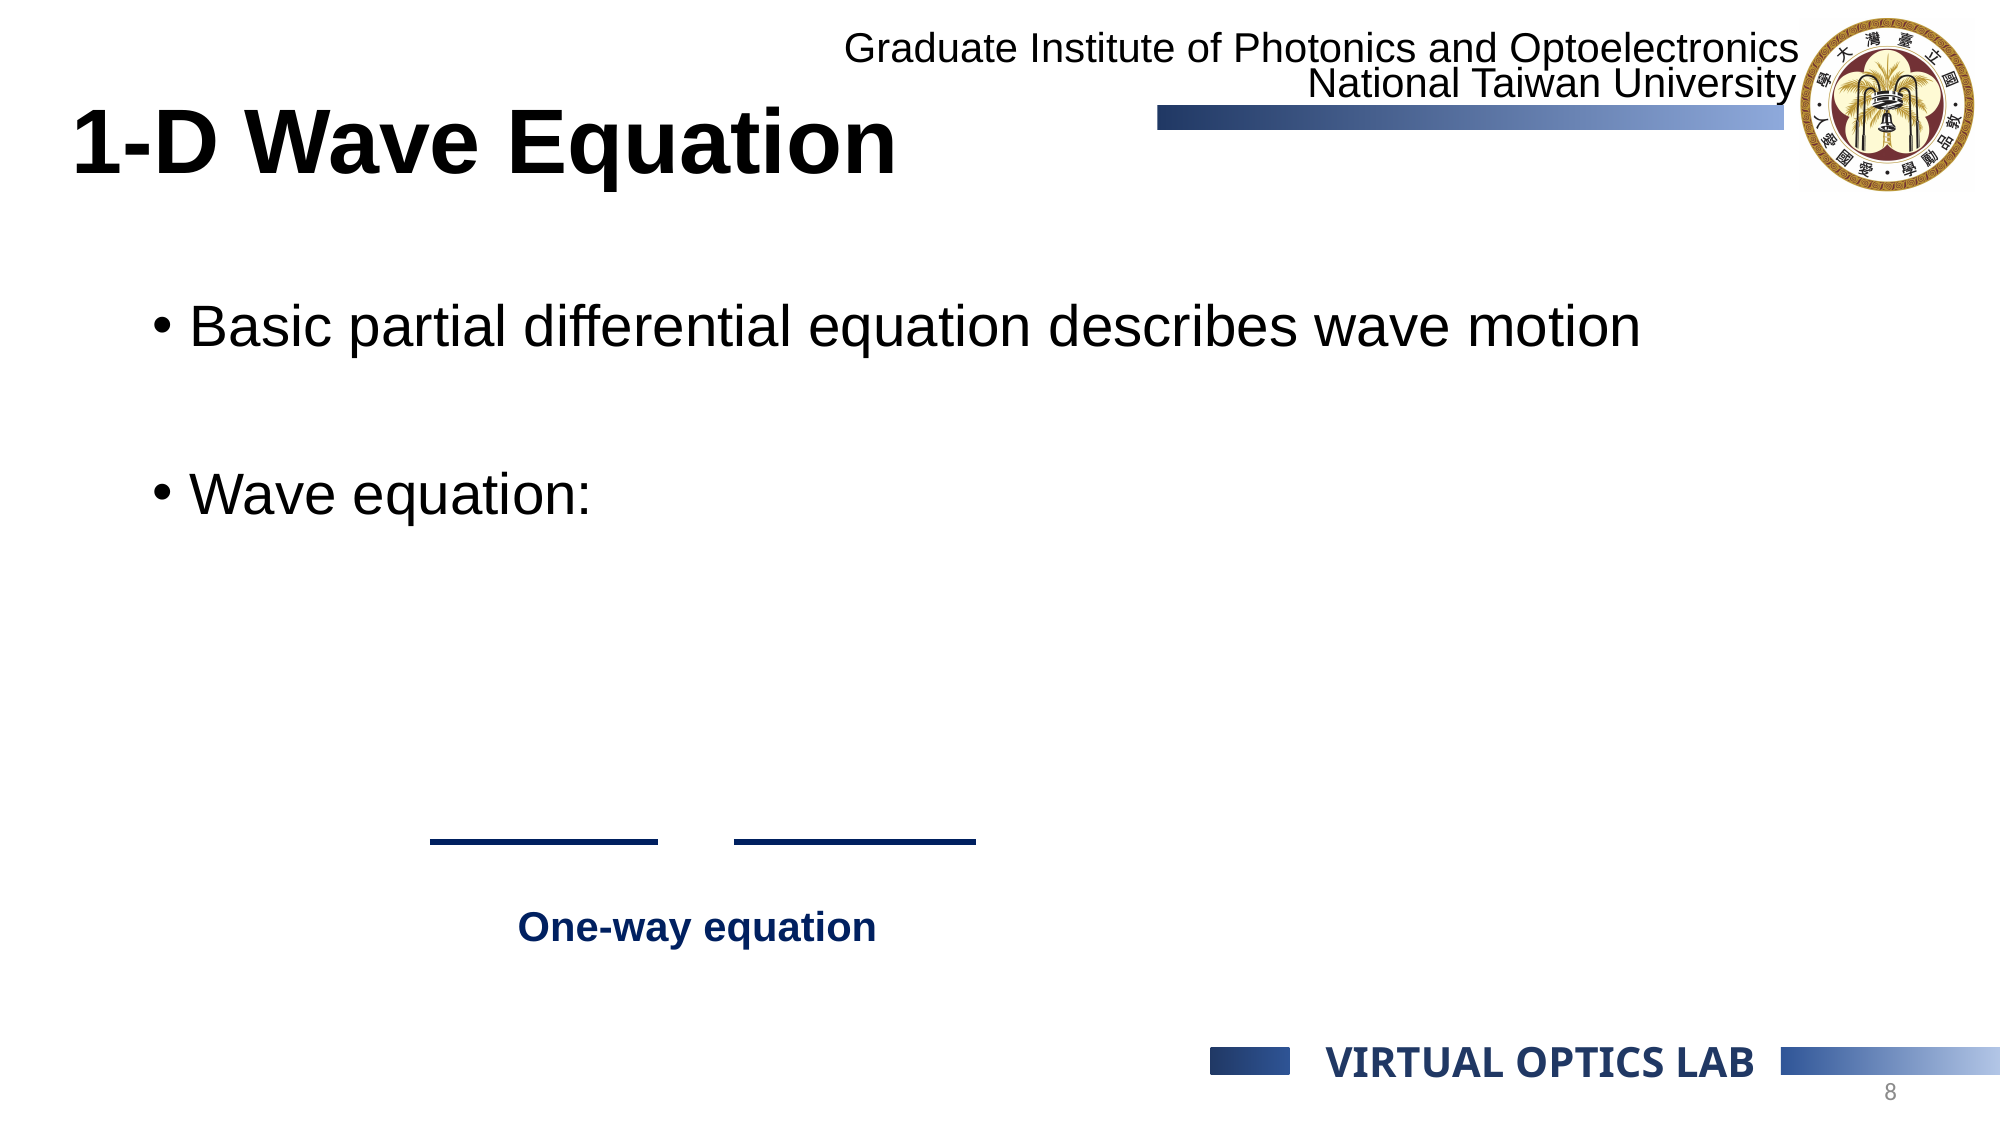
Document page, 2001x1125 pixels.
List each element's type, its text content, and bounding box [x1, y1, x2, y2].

slide_number 8 [1462, 1060, 1912, 1121]
title 1-D Wave Equation [56, 35, 1782, 253]
picture [1799, 18, 1975, 192]
text_box [1156, 105, 1785, 131]
text_box One-way equation [502, 892, 893, 958]
